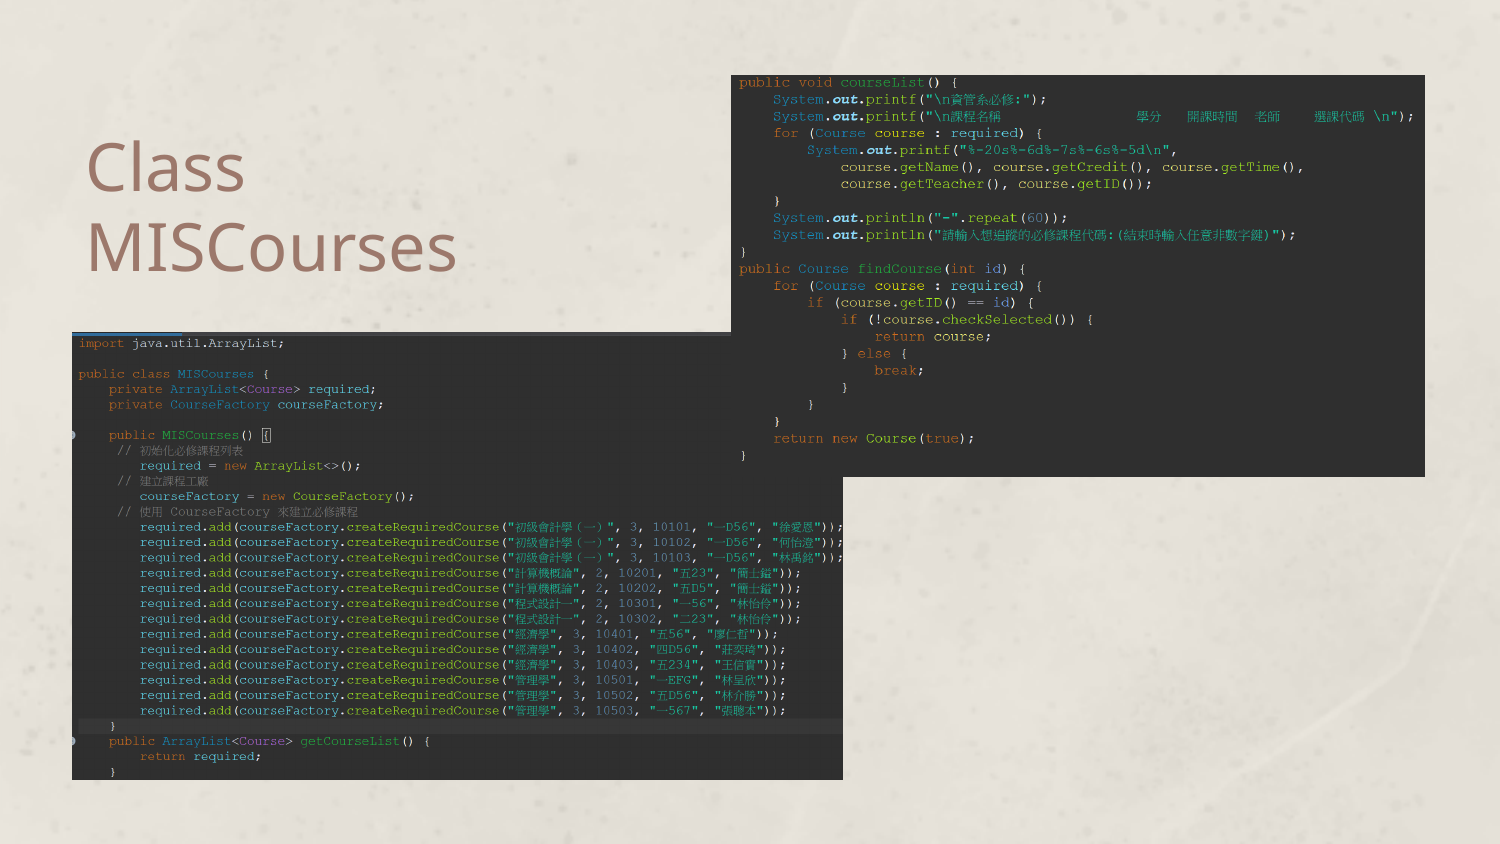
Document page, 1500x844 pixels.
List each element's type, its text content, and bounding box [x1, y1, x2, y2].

title Class MISCourses [70, 150, 726, 260]
picture [0, 0, 1500, 844]
